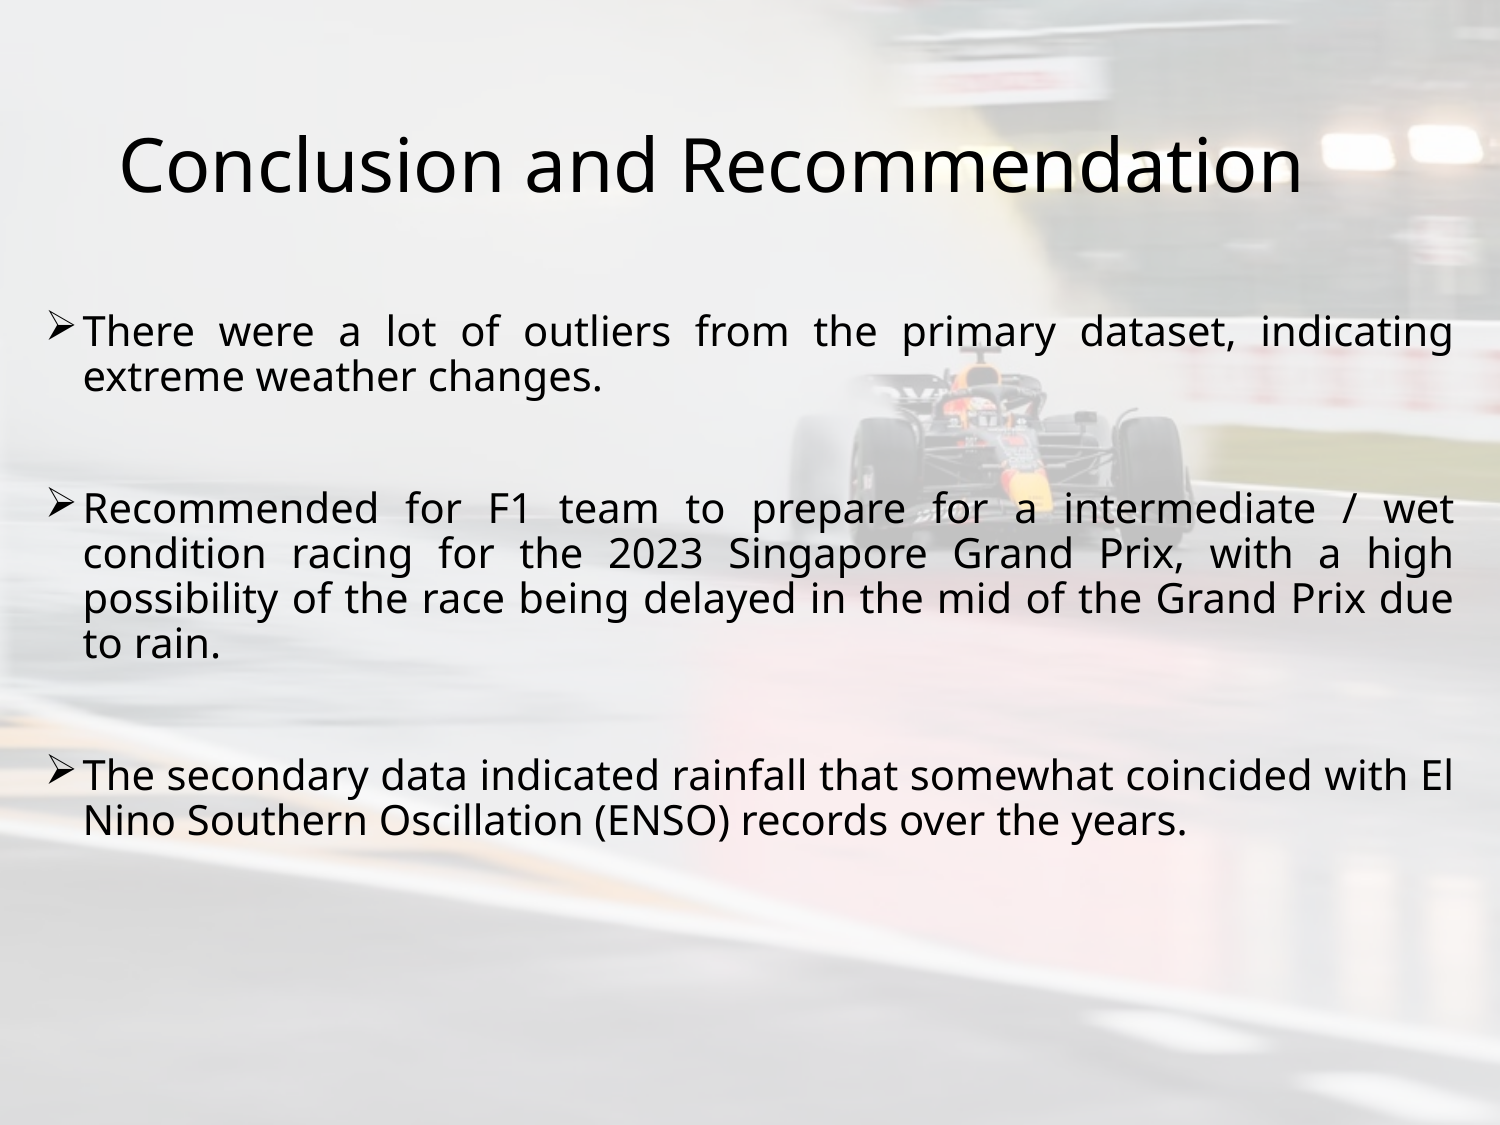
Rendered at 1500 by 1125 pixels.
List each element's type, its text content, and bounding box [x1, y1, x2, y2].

title Conclusion and Recommendation [103, 59, 1397, 278]
list There were a lot of outliers from the primary dataset, indicating extreme weather changes. Recommended for F1 team to prepare for a intermediate / wet condition racing for the 2023 Singapore Grand Prix, with a high possibility of the race being delayed in the mid of the Grand Prix due to rain. The secondary data indicated rainfall that somewhat coincided with El Nino Southern Oscillation (ENSO) records over the years. [30, 302, 1470, 885]
